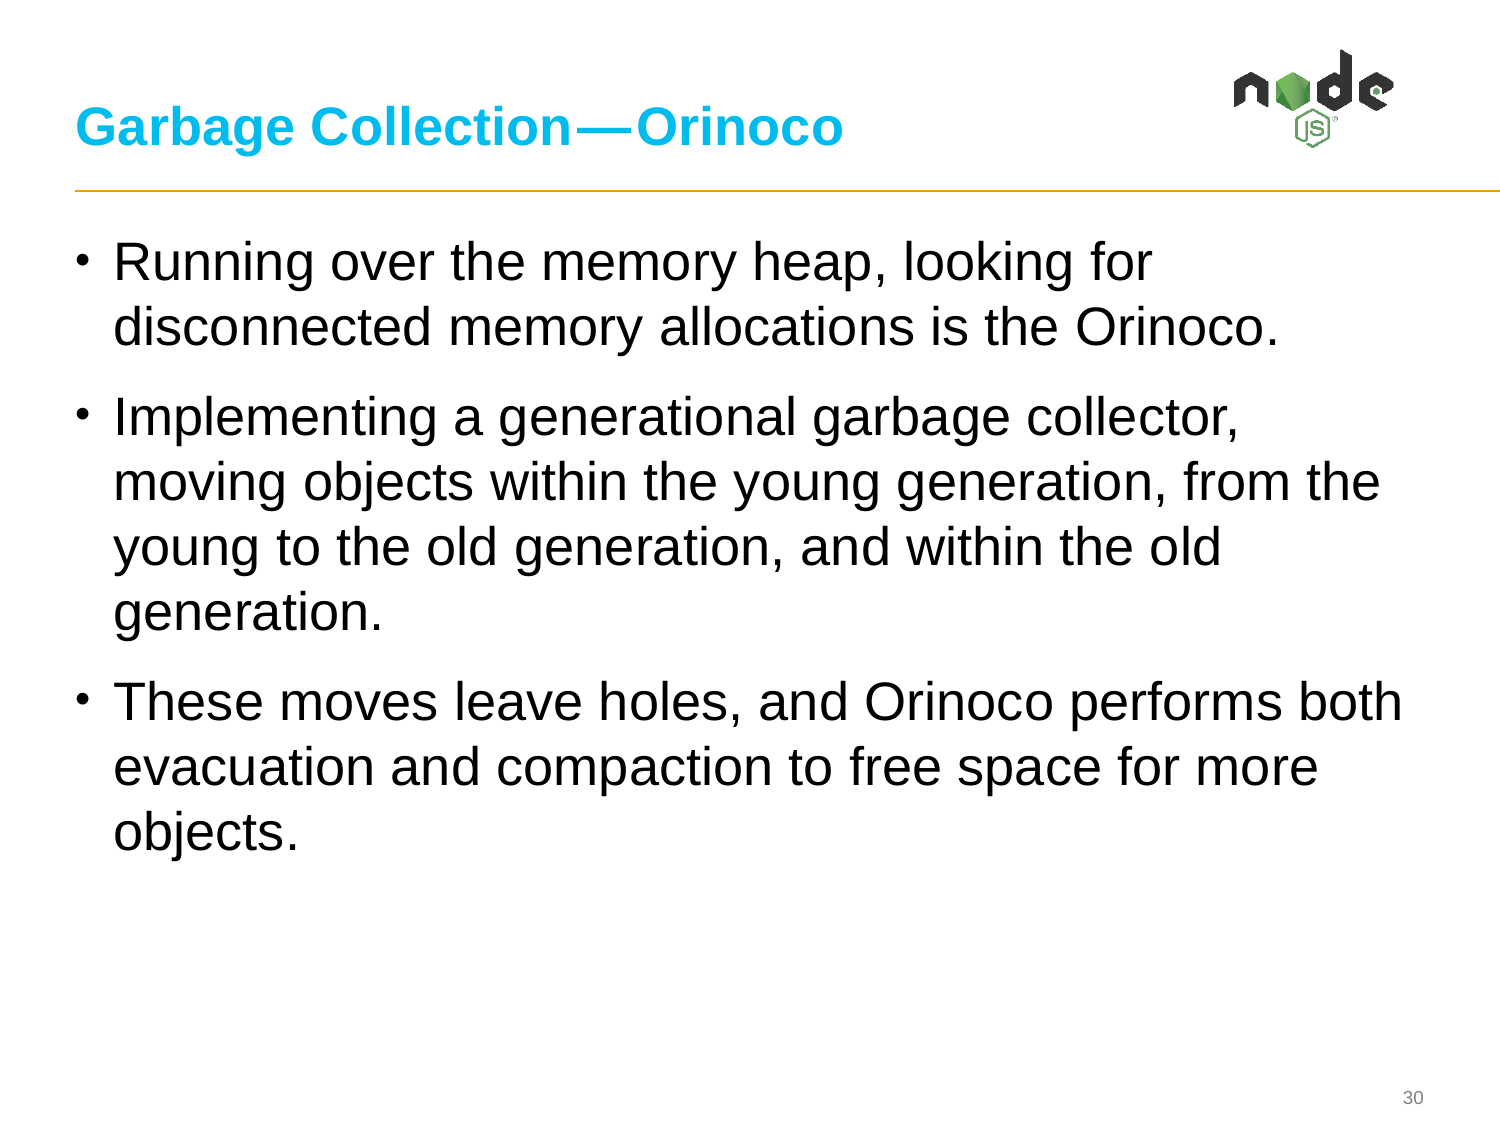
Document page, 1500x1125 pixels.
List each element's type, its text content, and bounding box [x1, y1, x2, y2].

list Running over the memory heap, looking for disconnected memory allocations is the Orinoco. Implementing a generational garbage collector, moving objects within the young generation, from the young to the old generation, and within the old generation. These moves leave holes, and Orinoco performs both evacuation and compaction to free space for more objects. [75, 226, 1425, 925]
title Garbage Collection — Orinoco [75, 27, 1422, 157]
